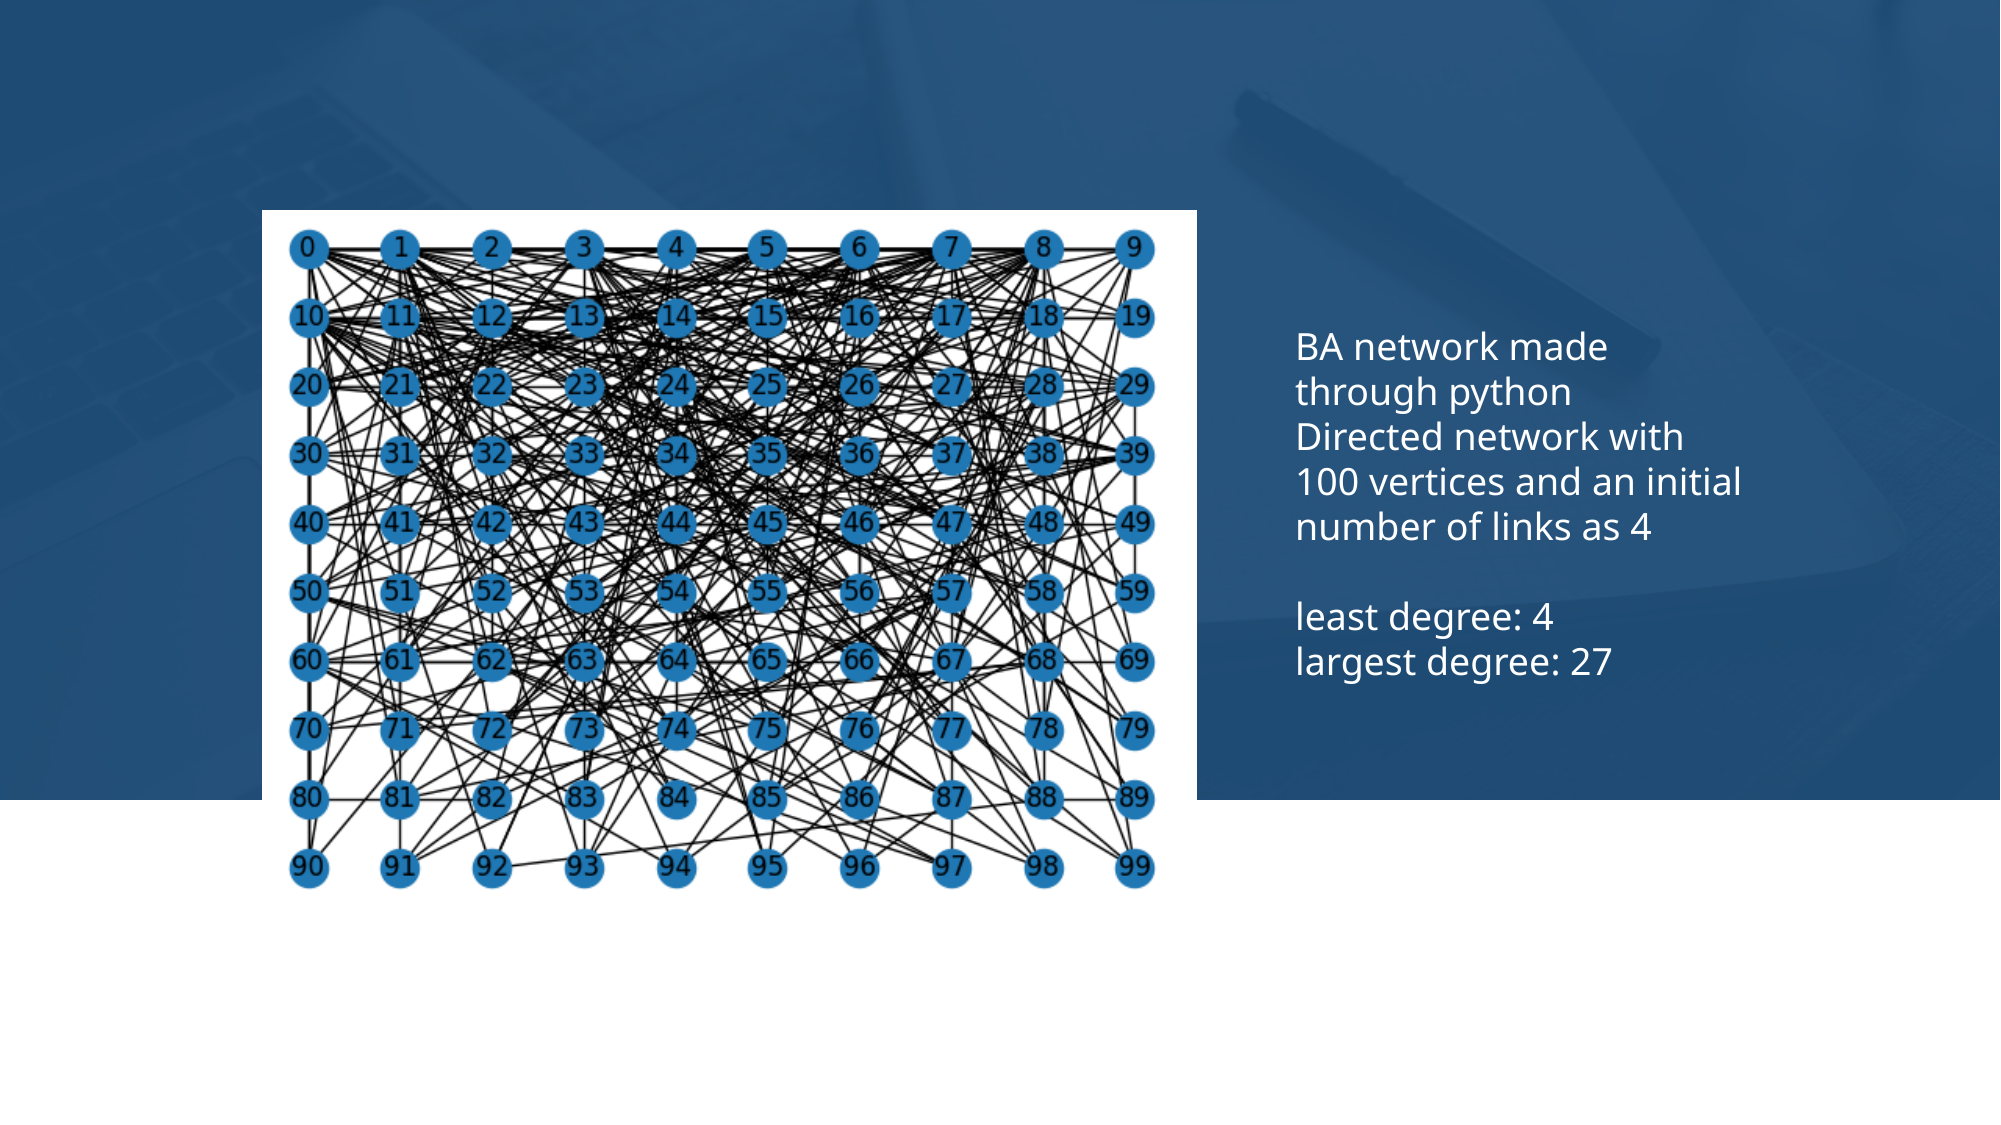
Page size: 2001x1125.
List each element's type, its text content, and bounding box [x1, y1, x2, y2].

picture [262, 210, 1197, 915]
text_box [0, 0, 2000, 801]
text_box BA network made through python Directed network with 100 vertices and an initial number of links as 4 least degree: 4 largest degree: 27 [1280, 315, 1759, 736]
